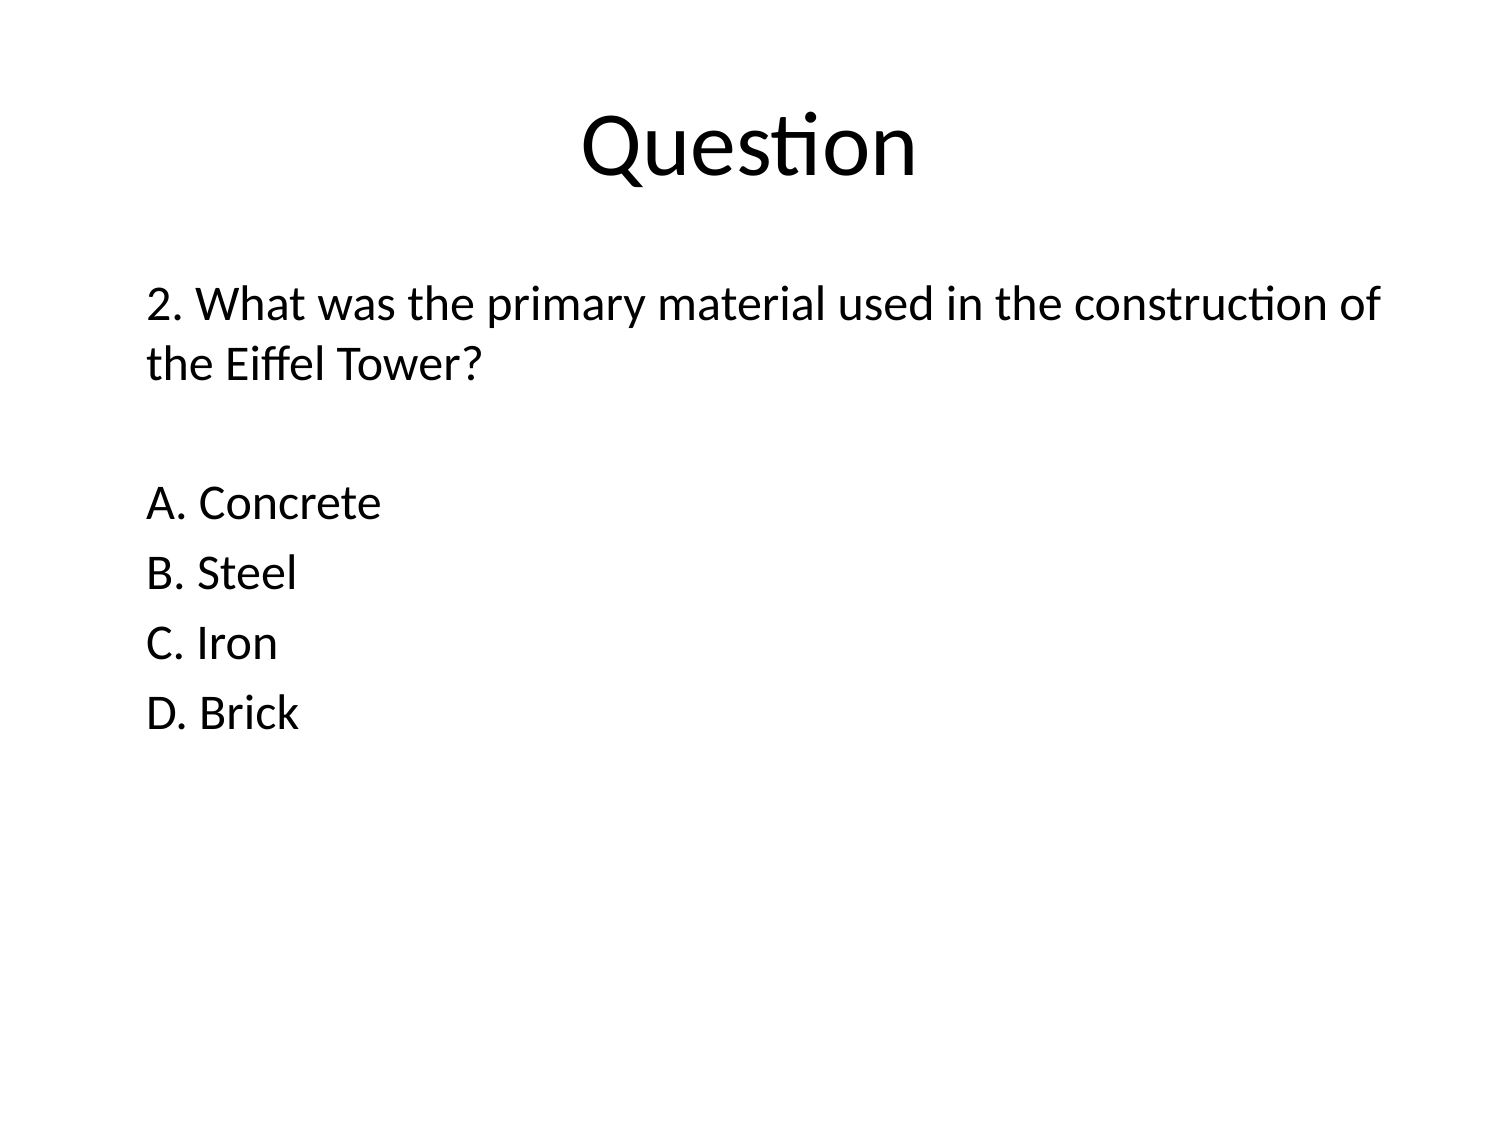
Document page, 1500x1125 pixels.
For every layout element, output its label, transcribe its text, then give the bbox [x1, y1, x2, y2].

title Question [75, 45, 1425, 233]
list 2. What was the primary material used in the construction of the Eiffel Tower? A. Concrete B. Steel C. Iron D. Brick [75, 262, 1425, 1005]
